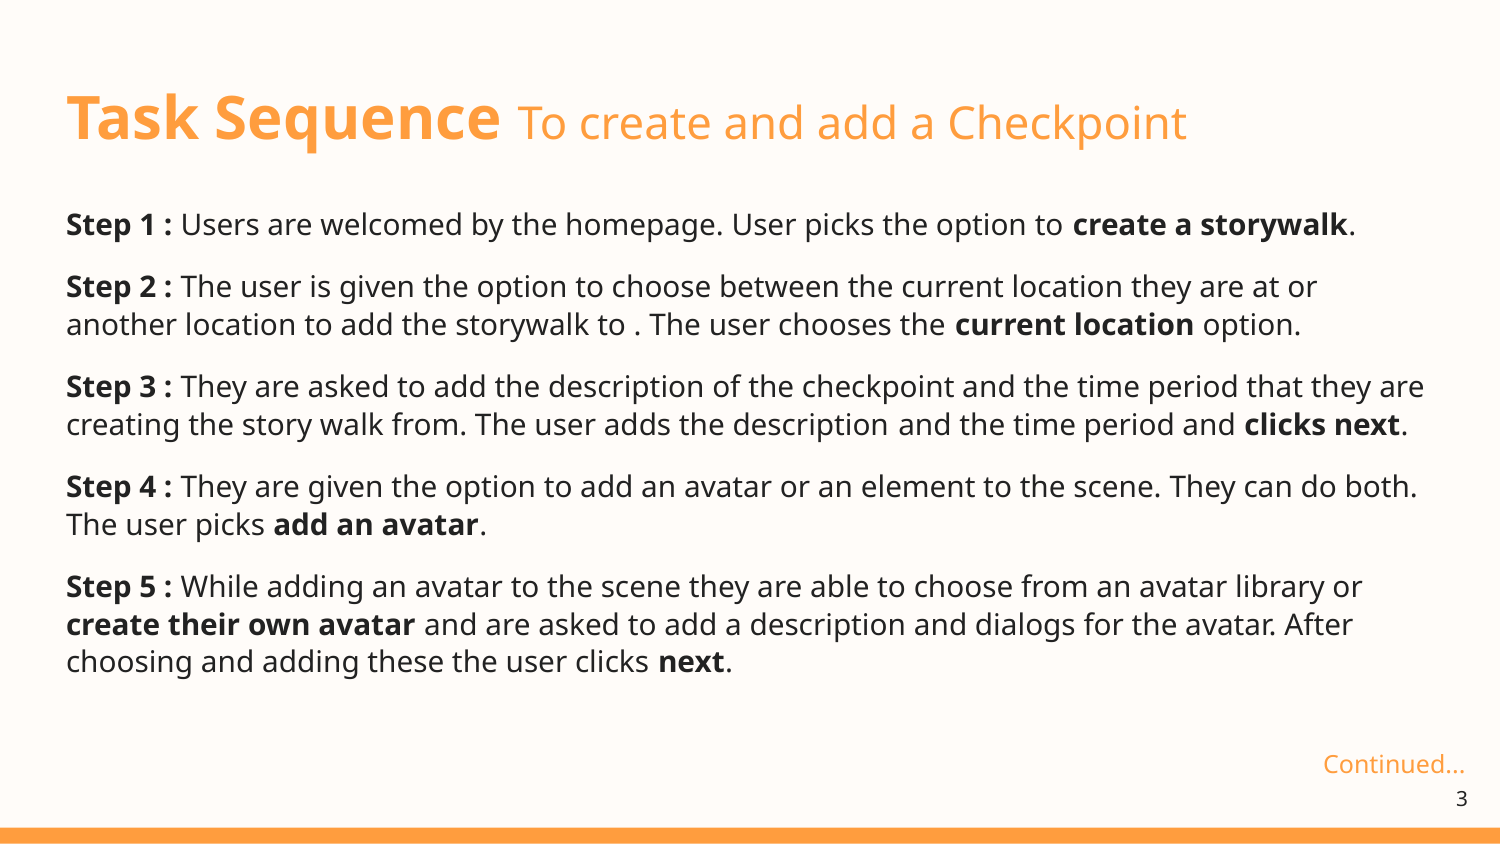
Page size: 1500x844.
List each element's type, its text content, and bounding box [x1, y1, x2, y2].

slide_number ‹#› [1392, 767, 1483, 833]
title Task Sequence To create and add a Checkpoint [51, 64, 1449, 167]
list Step 1 : Users are welcomed by the homepage. User picks the option to create a storywalk. Step 2 : The user is given the option to choose between the current location they are at or another location to add the storywalk to . The user chooses the current location option. Step 3 : They are asked to add the description of the checkpoint and the time period that they are creating the story walk from. The user adds the description and the time period and clicks next. Step 4 : They are given the option to add an avatar or an element to the scene. They can do both. The user picks add an avatar. Step 5 : While adding an avatar to the scene they are able to choose from an avatar library or create their own avatar and are asked to add a description and dialogs for the avatar. After choosing and adding these the user clicks next. [51, 189, 1449, 750]
text_box Continued... [1308, 733, 1490, 794]
